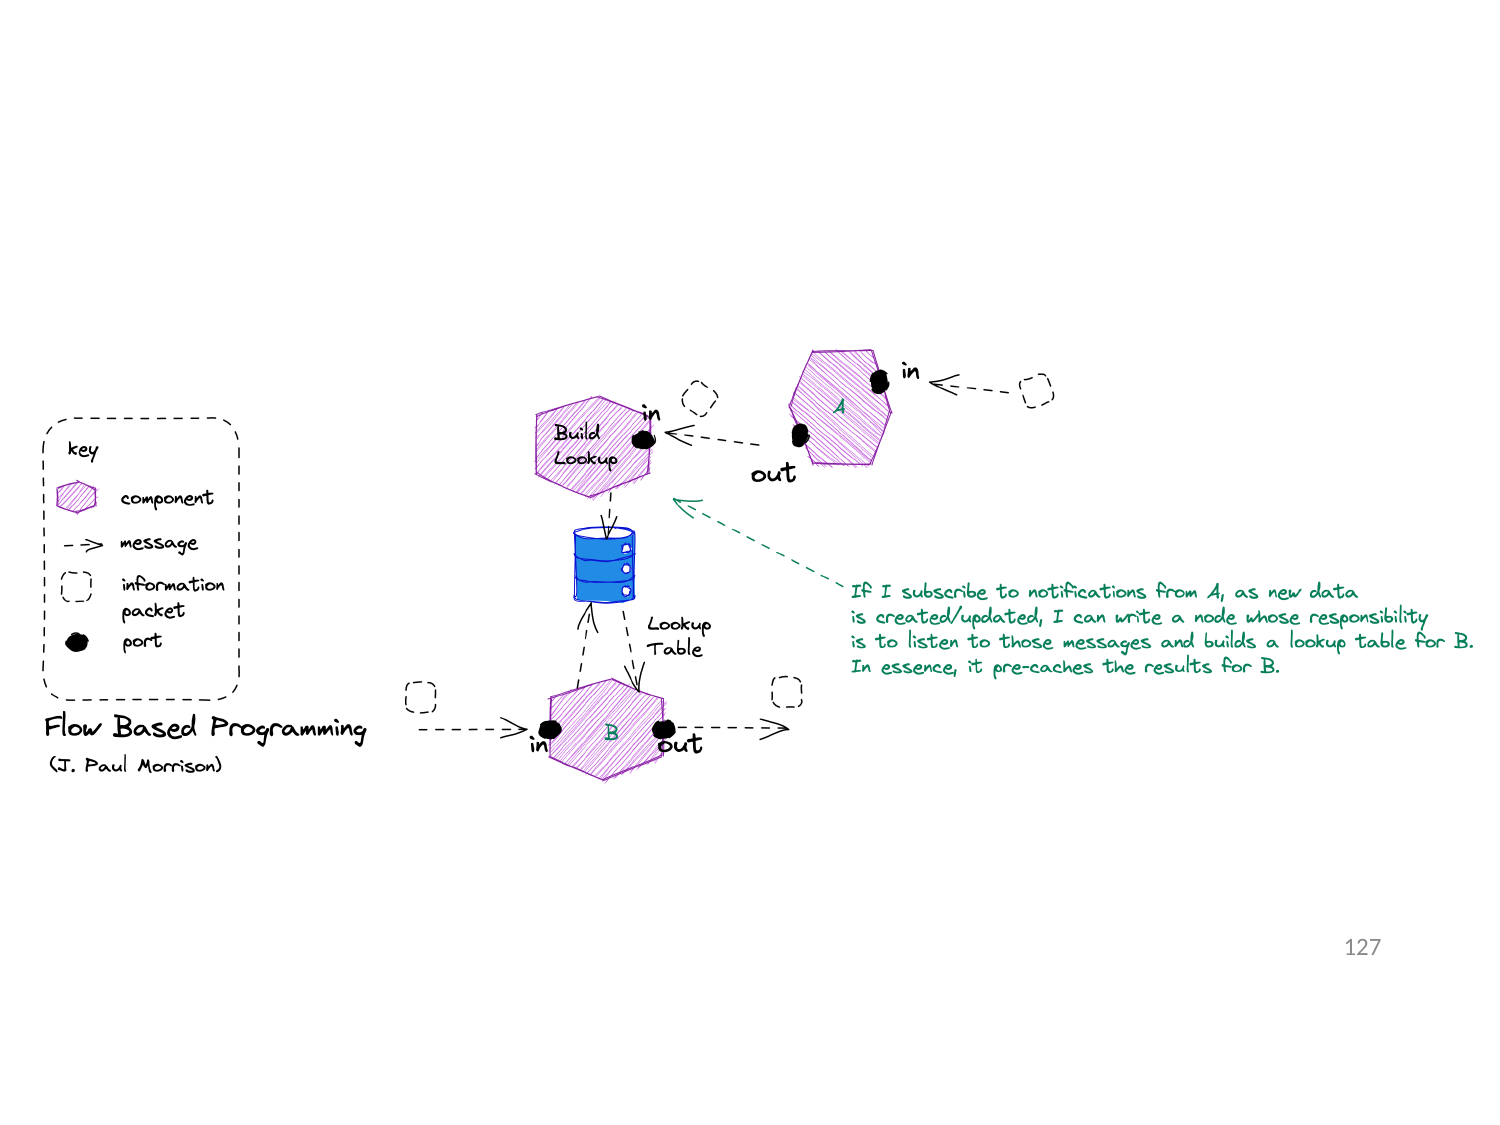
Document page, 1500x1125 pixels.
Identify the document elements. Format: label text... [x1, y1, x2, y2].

slide_number 127 [1059, 922, 1397, 968]
picture [32, 339, 1483, 790]
